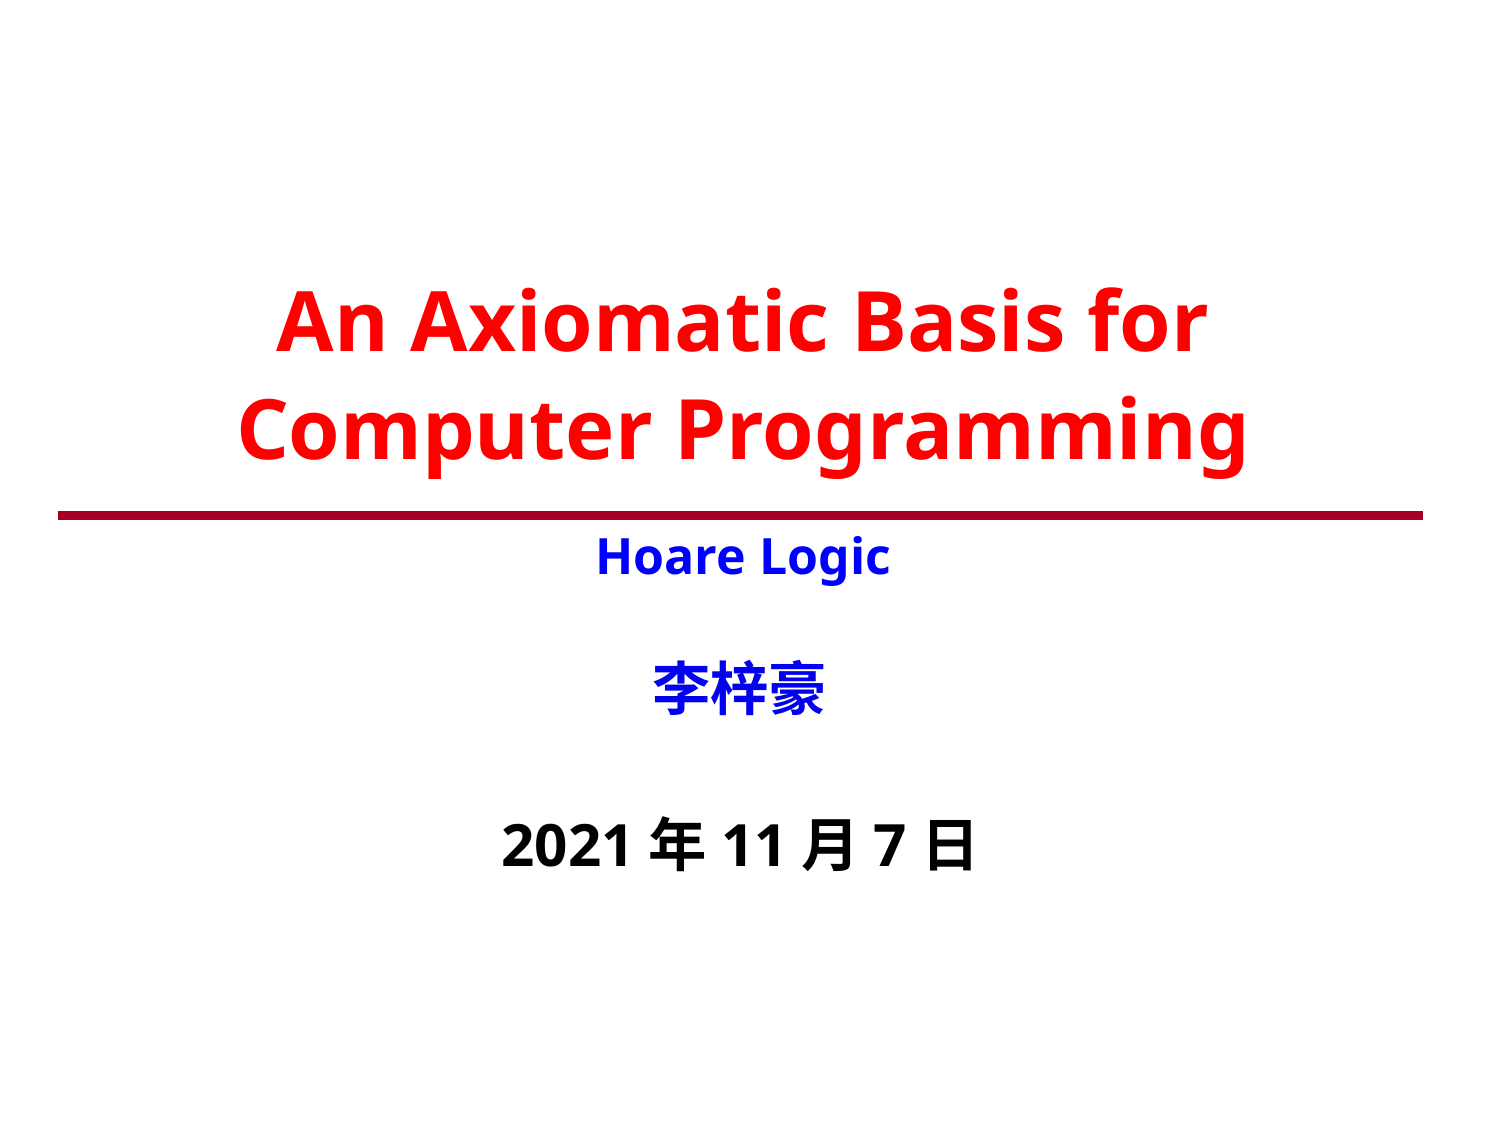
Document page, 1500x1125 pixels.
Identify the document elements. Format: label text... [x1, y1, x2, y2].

text_box An Axiomatic Basis for Computer Programming Hoare Logic [63, 438, 1424, 514]
text_box 李梓豪 [183, 606, 1296, 730]
text_box An Axiomatic Basis for Computer Programming Hoare Logic [63, 520, 1424, 593]
text_box 2021年11月7日 [184, 762, 1297, 994]
